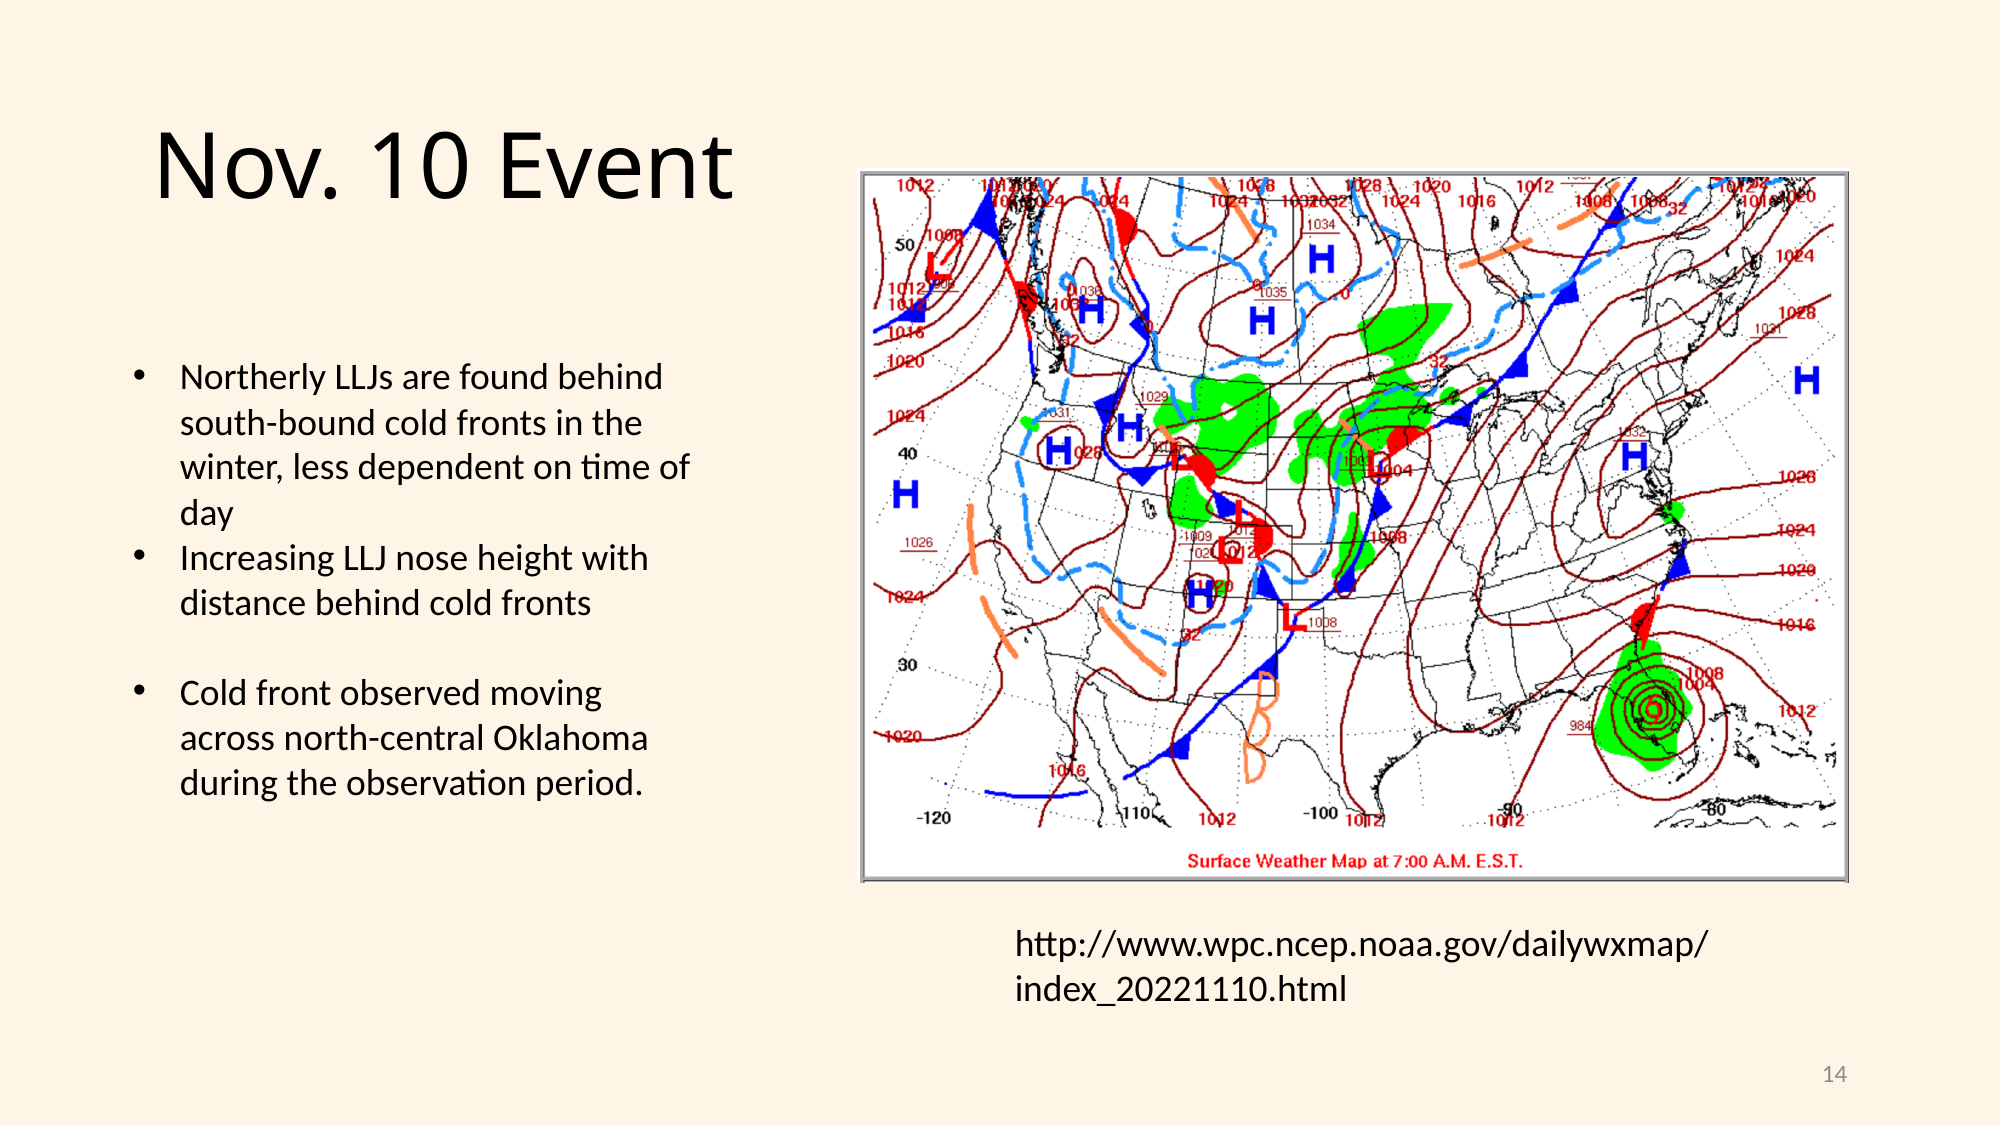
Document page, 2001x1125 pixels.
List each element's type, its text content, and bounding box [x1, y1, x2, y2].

title Nov. 10 Event [137, 59, 1863, 278]
text_box Northerly LLJs are found behind south-bound cold fronts in the winter, less dependent on time of day Increasing LLJ nose height with distance behind cold fronts Cold front observed moving across north-central Oklahoma during the observation period. [118, 345, 712, 810]
slide_number 14 [1412, 1042, 1863, 1103]
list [857, 168, 1849, 883]
text_box http://www.wpc.ncep.noaa.gov/dailywxmap/index_20221110.html [999, 911, 1789, 1016]
